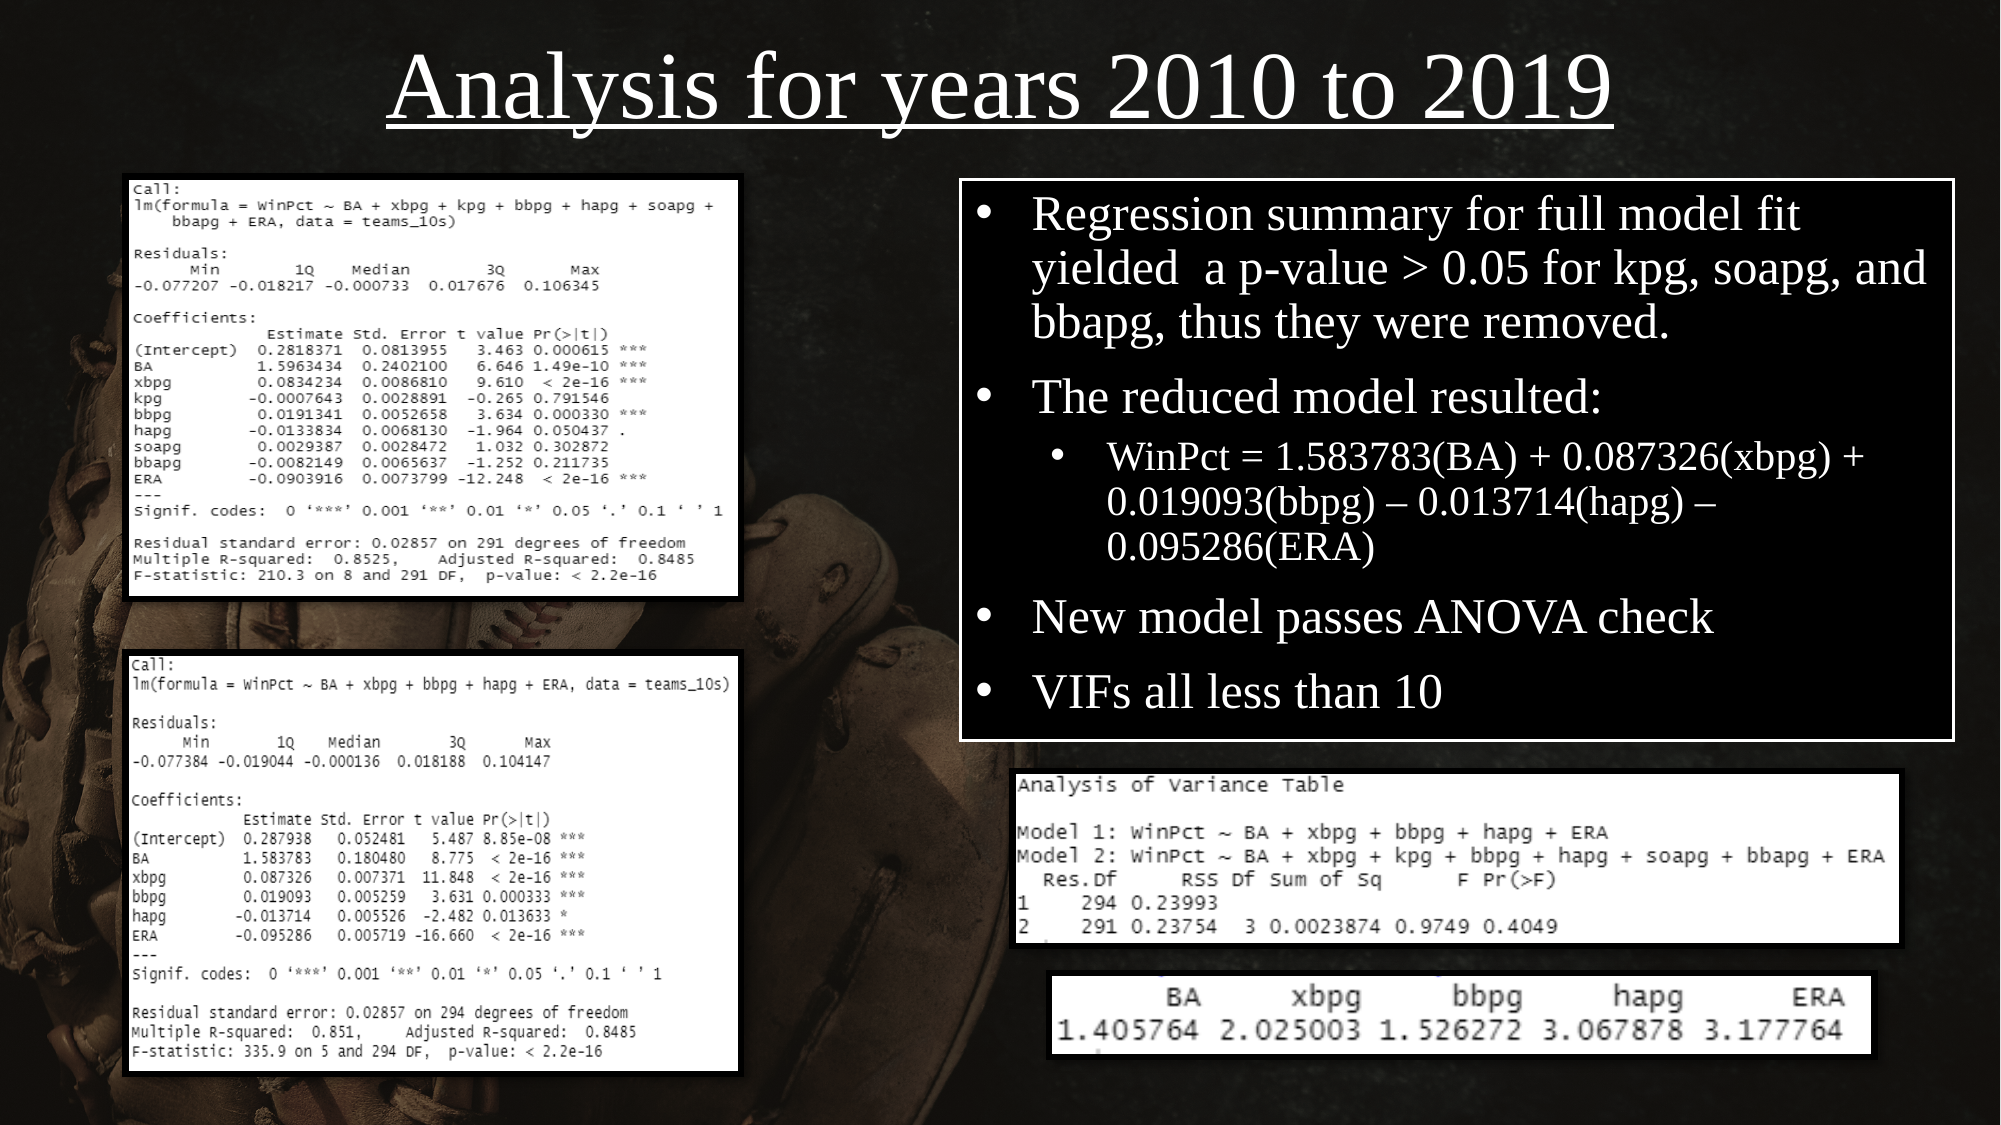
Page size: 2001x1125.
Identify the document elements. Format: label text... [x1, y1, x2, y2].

text_box Regression summary for full model fit yielded a p-value > 0.05 for kpg, soapg, and bbapg, thus they were removed. The reduced model resulted: WinPct = 1.583783(BA) + 0.087326(xbpg) + 0.019093(bbpg) – 0.013714(hapg) – 0.095286(ERA) New model passes ANOVA check VIFs all less than 10 [959, 178, 1955, 742]
picture [0, 0, 2001, 1125]
text_box Analysis for years 2010 to 2019 [249, 27, 1750, 147]
